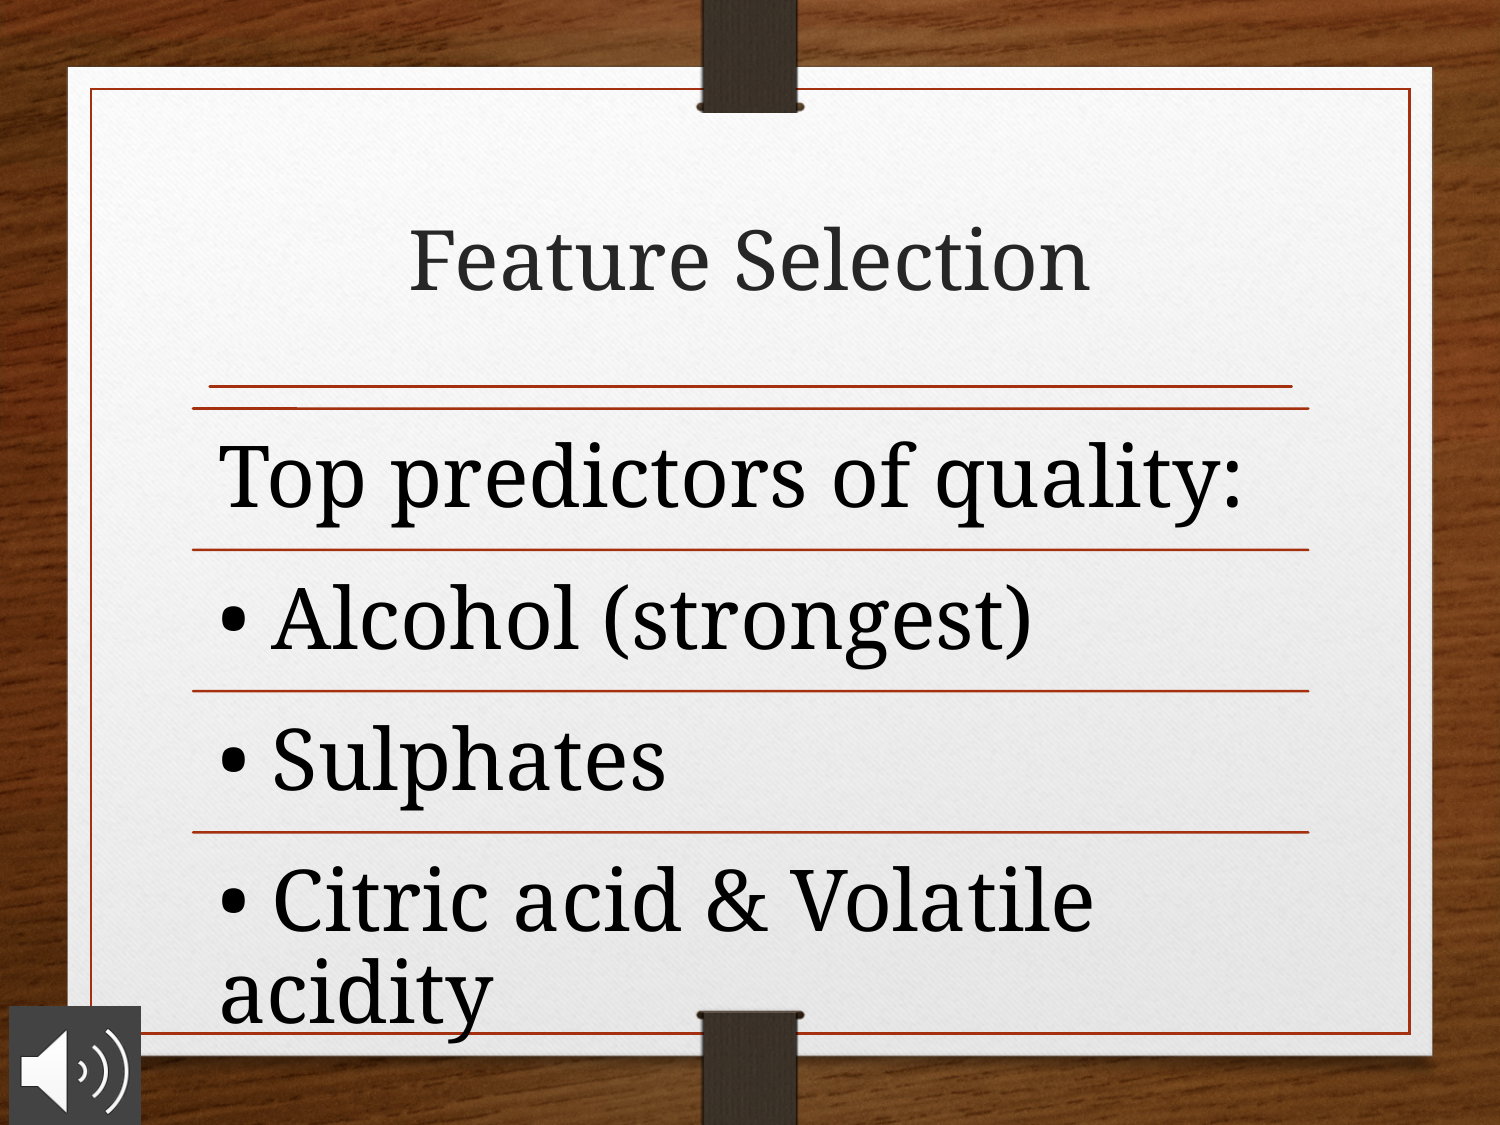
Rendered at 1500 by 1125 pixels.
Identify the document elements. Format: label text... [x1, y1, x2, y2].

picture [0, 0, 1500, 1125]
title Feature Selection [193, 150, 1309, 365]
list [192, 408, 1309, 974]
